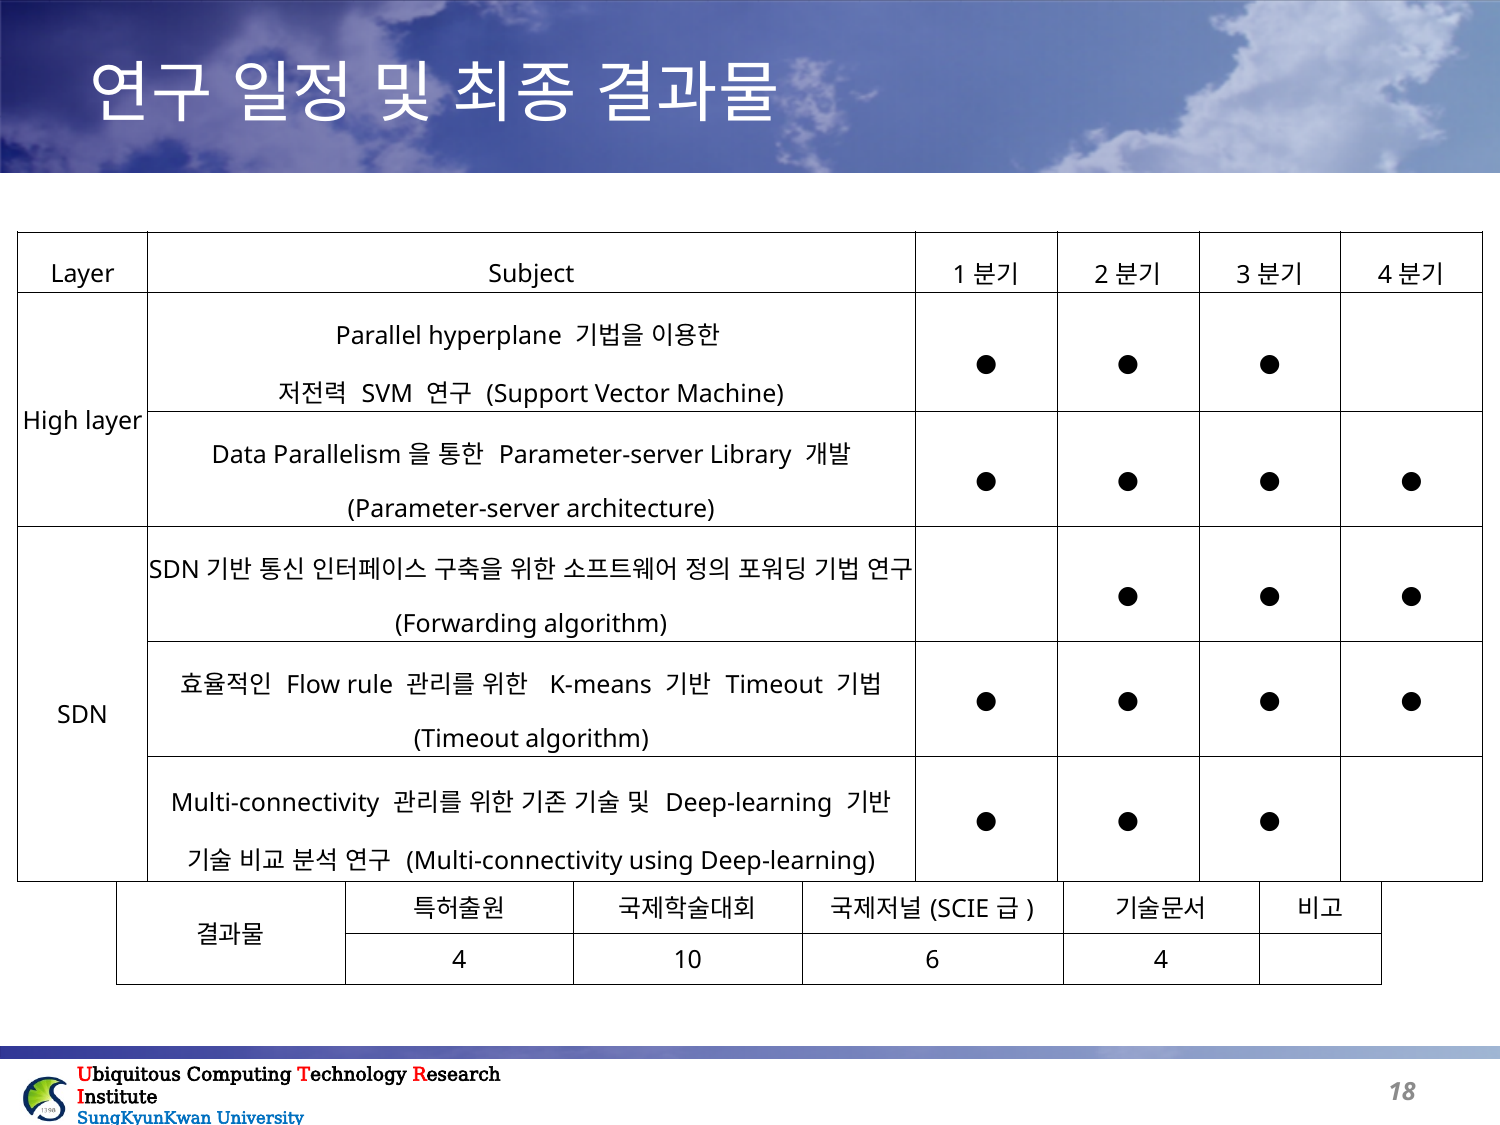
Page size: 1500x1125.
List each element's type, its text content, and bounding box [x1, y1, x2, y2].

table_cell High layer [18, 293, 147, 526]
table_cell ● [916, 412, 1057, 526]
table_header 1분기 [916, 233, 1057, 292]
table_cell ● [1058, 642, 1199, 756]
table_cell SDN기반 통신 인터페이스 구축을 위한 소프트웨어 정의 포워딩 기법 연구 (Forwarding algorithm) [148, 527, 915, 641]
table_header 2분기 [1058, 233, 1199, 292]
table_cell ● [916, 293, 1057, 411]
picture [17, 1073, 77, 1125]
table_header 국제학술대회 [574, 882, 802, 933]
picture [0, 75, 1500, 173]
table_header 비고 [1260, 882, 1381, 933]
table_cell ● [916, 642, 1057, 756]
table_cell ● [1058, 527, 1199, 641]
table_cell ● [1341, 412, 1482, 526]
table_cell 10 [574, 934, 802, 984]
picture [0, 1046, 1500, 1059]
table_cell [916, 527, 1057, 641]
table_cell ● [916, 757, 1057, 881]
table_cell [1260, 934, 1381, 984]
table_header Subject [148, 233, 915, 292]
table_cell ● [1058, 293, 1199, 411]
table_header 3분기 [1200, 233, 1340, 292]
table_cell ● [1200, 757, 1340, 881]
table_header 국제저널(SCIE급) [803, 882, 1063, 933]
table_cell 6 [803, 934, 1063, 984]
table_cell [1341, 293, 1482, 411]
text_box 연구 일정 및 최종 결과물 [75, 75, 1424, 161]
table_header 4분기 [1341, 233, 1482, 292]
table_cell ● [1341, 527, 1482, 641]
table_cell 4 [1064, 934, 1259, 984]
table_cell ● [1200, 412, 1340, 526]
table_header Layer [18, 233, 147, 292]
table_cell ● [1200, 293, 1340, 411]
table_cell SDN [18, 527, 147, 881]
table_cell ● [1341, 642, 1482, 756]
table_cell [1341, 757, 1482, 881]
table_cell Parallel hyperplane 기법을 이용한 저전력 SVM 연구 (Support Vector Machine) [148, 293, 915, 411]
table_cell 4 [346, 934, 573, 984]
table_cell Data Parallelism을 통한 Parameter-server Library 개발 (Parameter-server architecture) [148, 412, 915, 526]
table_header 기술문서 [1064, 882, 1259, 933]
table_cell ● [1200, 527, 1340, 641]
table_cell ● [1058, 412, 1199, 526]
table_cell 효율적인 Flow rule 관리를 위한 K-means 기반 Timeout 기법 (Timeout algorithm) [148, 642, 915, 756]
table_cell ● [1200, 642, 1340, 756]
text_box [0, 0, 1500, 75]
slide_number 17 [1080, 1066, 1431, 1118]
table_header 결과물 [117, 882, 345, 984]
table_header 특허출원 [346, 882, 573, 933]
table_cell ● [1058, 757, 1199, 881]
table_cell Multi-connectivity 관리를 위한 기존 기술 및 Deep-learning 기반 기술 비교 분석 연구 (Multi-connectivity using Deep-learning) [148, 757, 915, 881]
